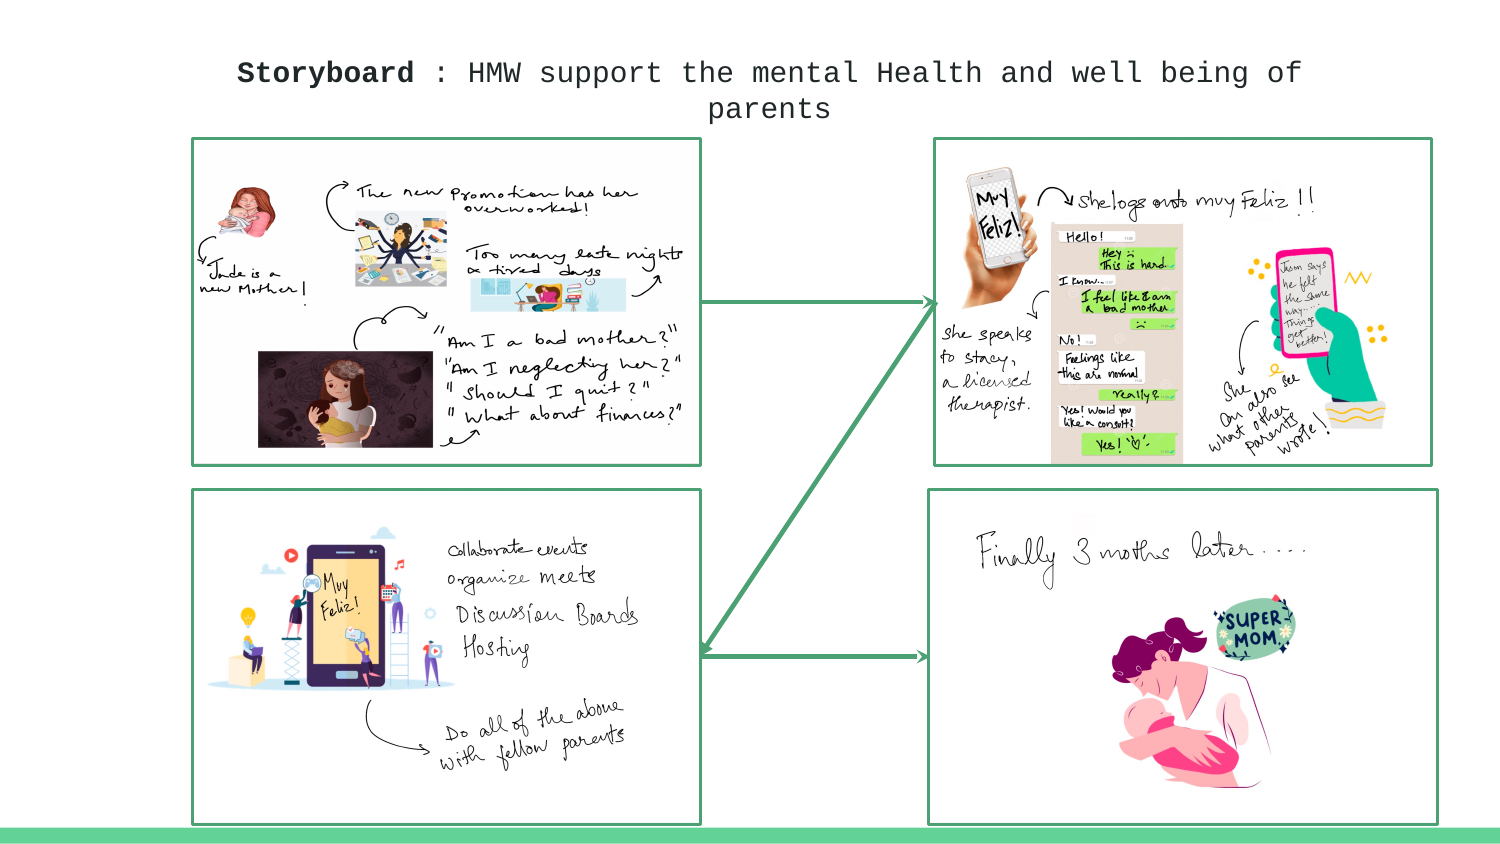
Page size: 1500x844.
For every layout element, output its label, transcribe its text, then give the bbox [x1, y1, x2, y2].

picture [935, 139, 1431, 465]
picture [193, 490, 700, 823]
picture [930, 490, 1436, 823]
title Storyboard : HMW support the mental Health and well being of parents [166, 38, 1373, 133]
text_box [698, 301, 937, 657]
picture [193, 139, 700, 465]
